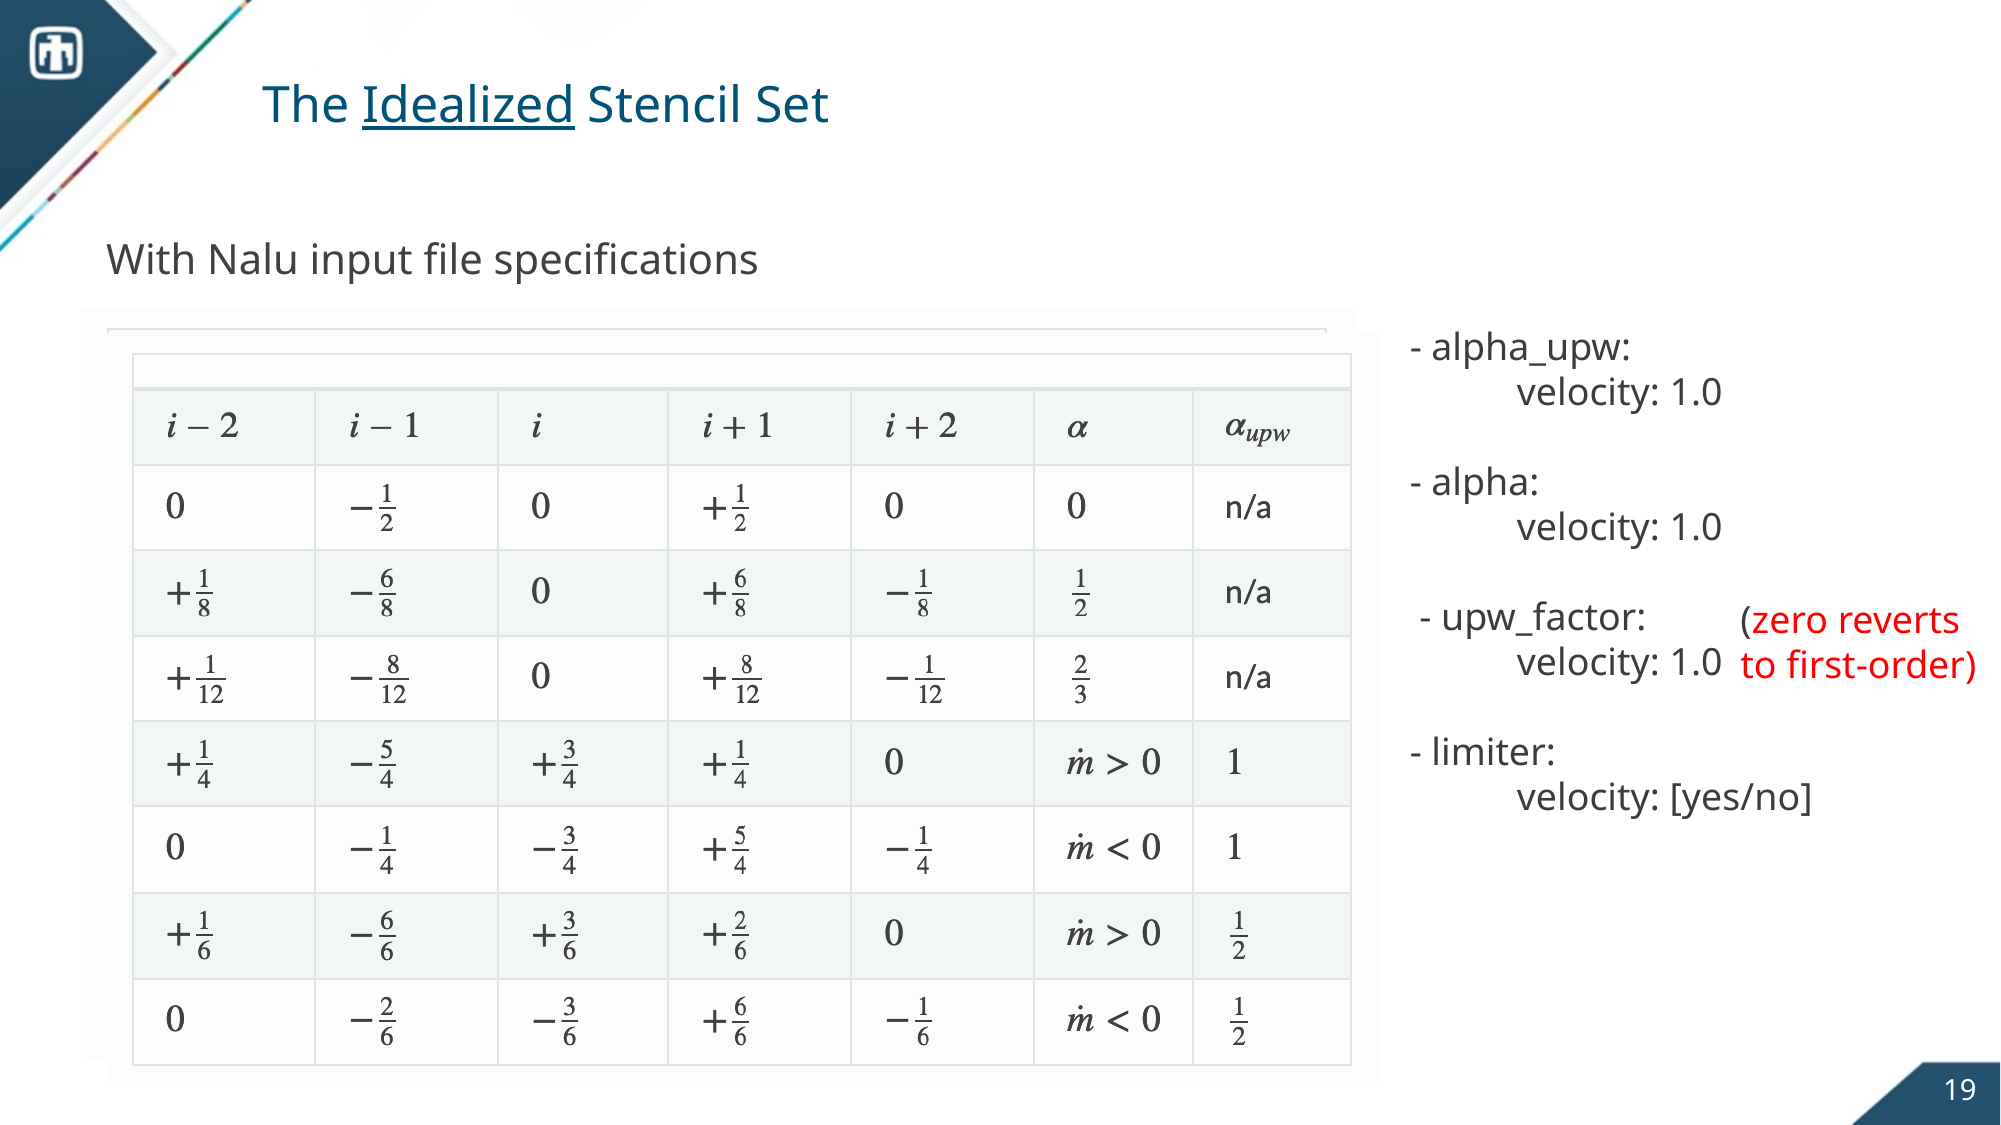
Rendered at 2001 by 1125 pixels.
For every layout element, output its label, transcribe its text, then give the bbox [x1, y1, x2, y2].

title The Idealized Stencil Set [262, 42, 1919, 170]
slide_number 19 [1919, 1061, 2000, 1122]
list With Nalu input file specifications [106, 231, 1919, 988]
picture [0, 0, 2001, 1125]
